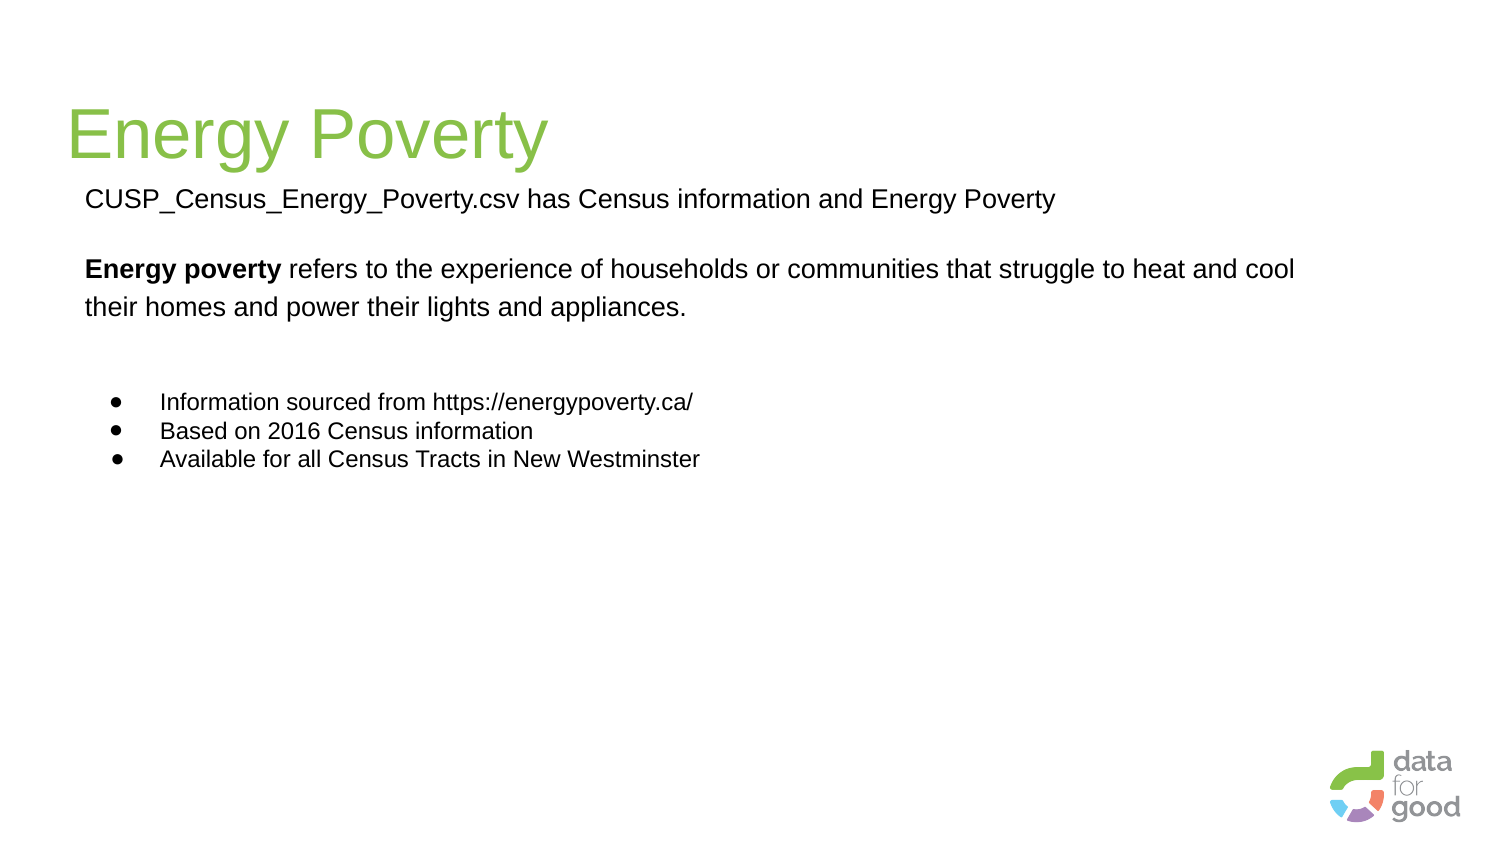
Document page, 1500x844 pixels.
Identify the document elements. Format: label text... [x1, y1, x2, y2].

text_box CUSP_Census_Energy_Poverty.csv has Census information and Energy Poverty Energy poverty refers to the experience of households or communities that struggle to heat and cool their homes and power their lights and appliances. Information sourced from https://energypoverty.ca/ Based on 2016 Census information Available for all Census Tracts in New Westminster [69, 167, 1328, 553]
picture [1314, 706, 1476, 844]
title Energy Poverty [51, 72, 1449, 167]
